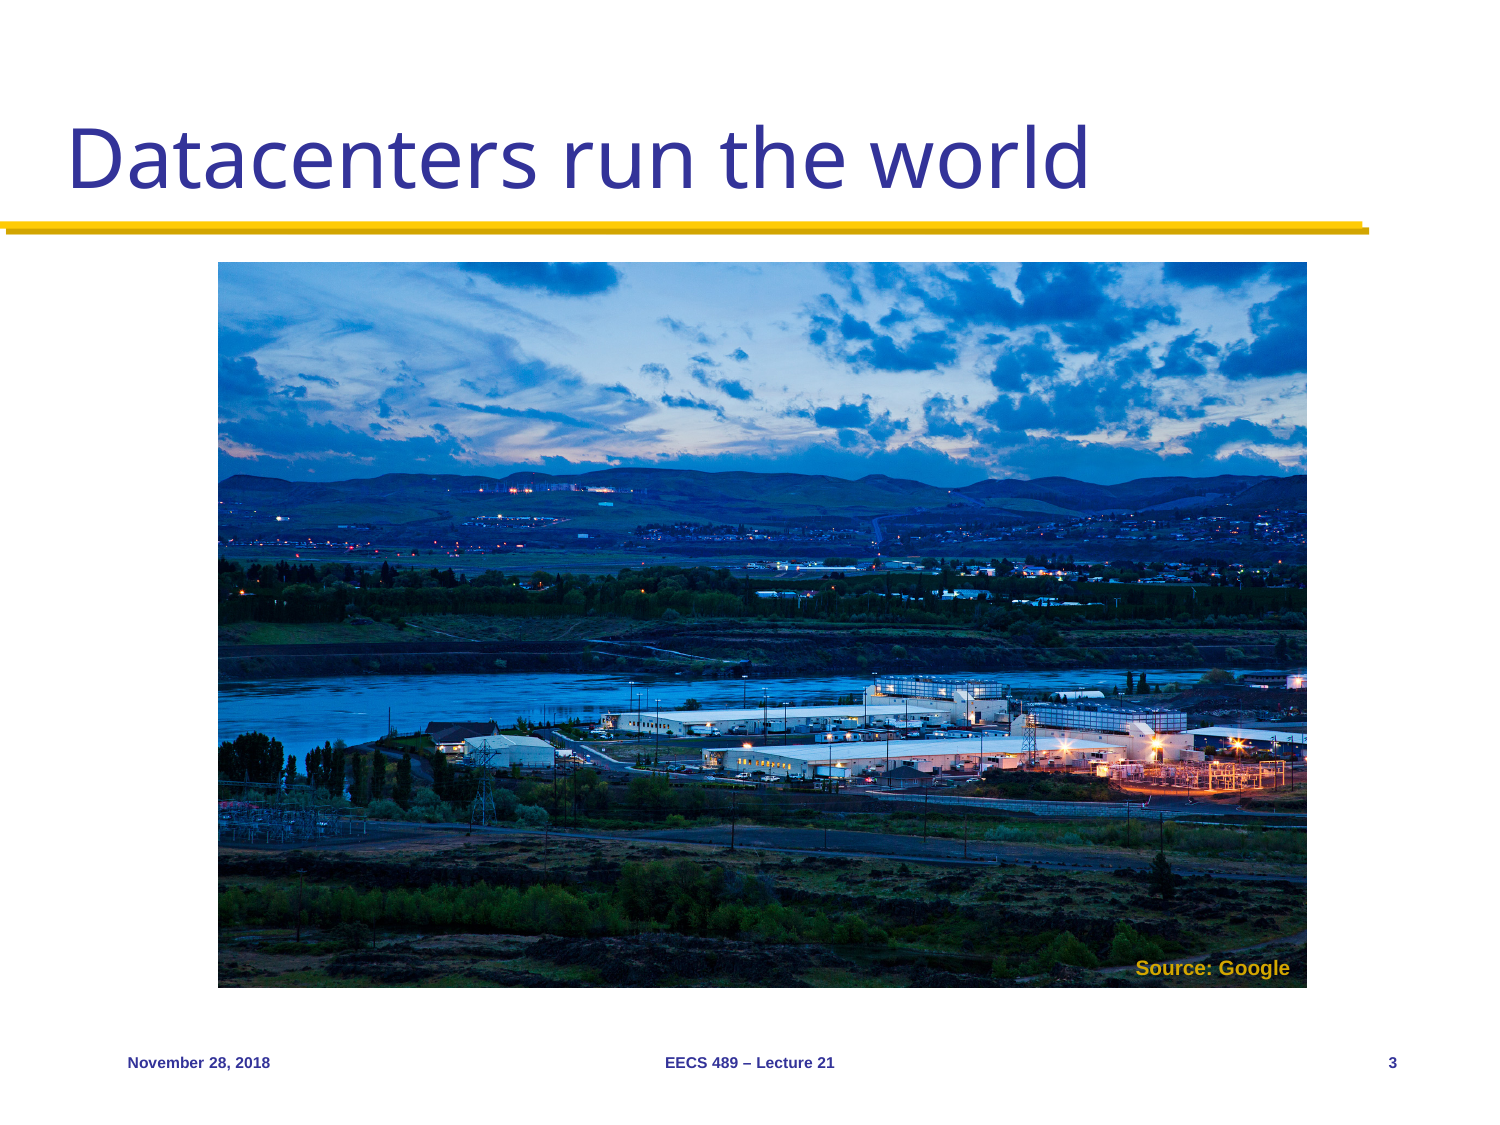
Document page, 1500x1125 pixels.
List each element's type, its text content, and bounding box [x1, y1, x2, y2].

slide_number 3 [1312, 1024, 1413, 1101]
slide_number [112, 1024, 426, 1101]
title Datacenters run the world [49, 24, 1451, 213]
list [218, 262, 1307, 988]
footer EECS 489 – Lecture 21 [512, 1024, 988, 1101]
